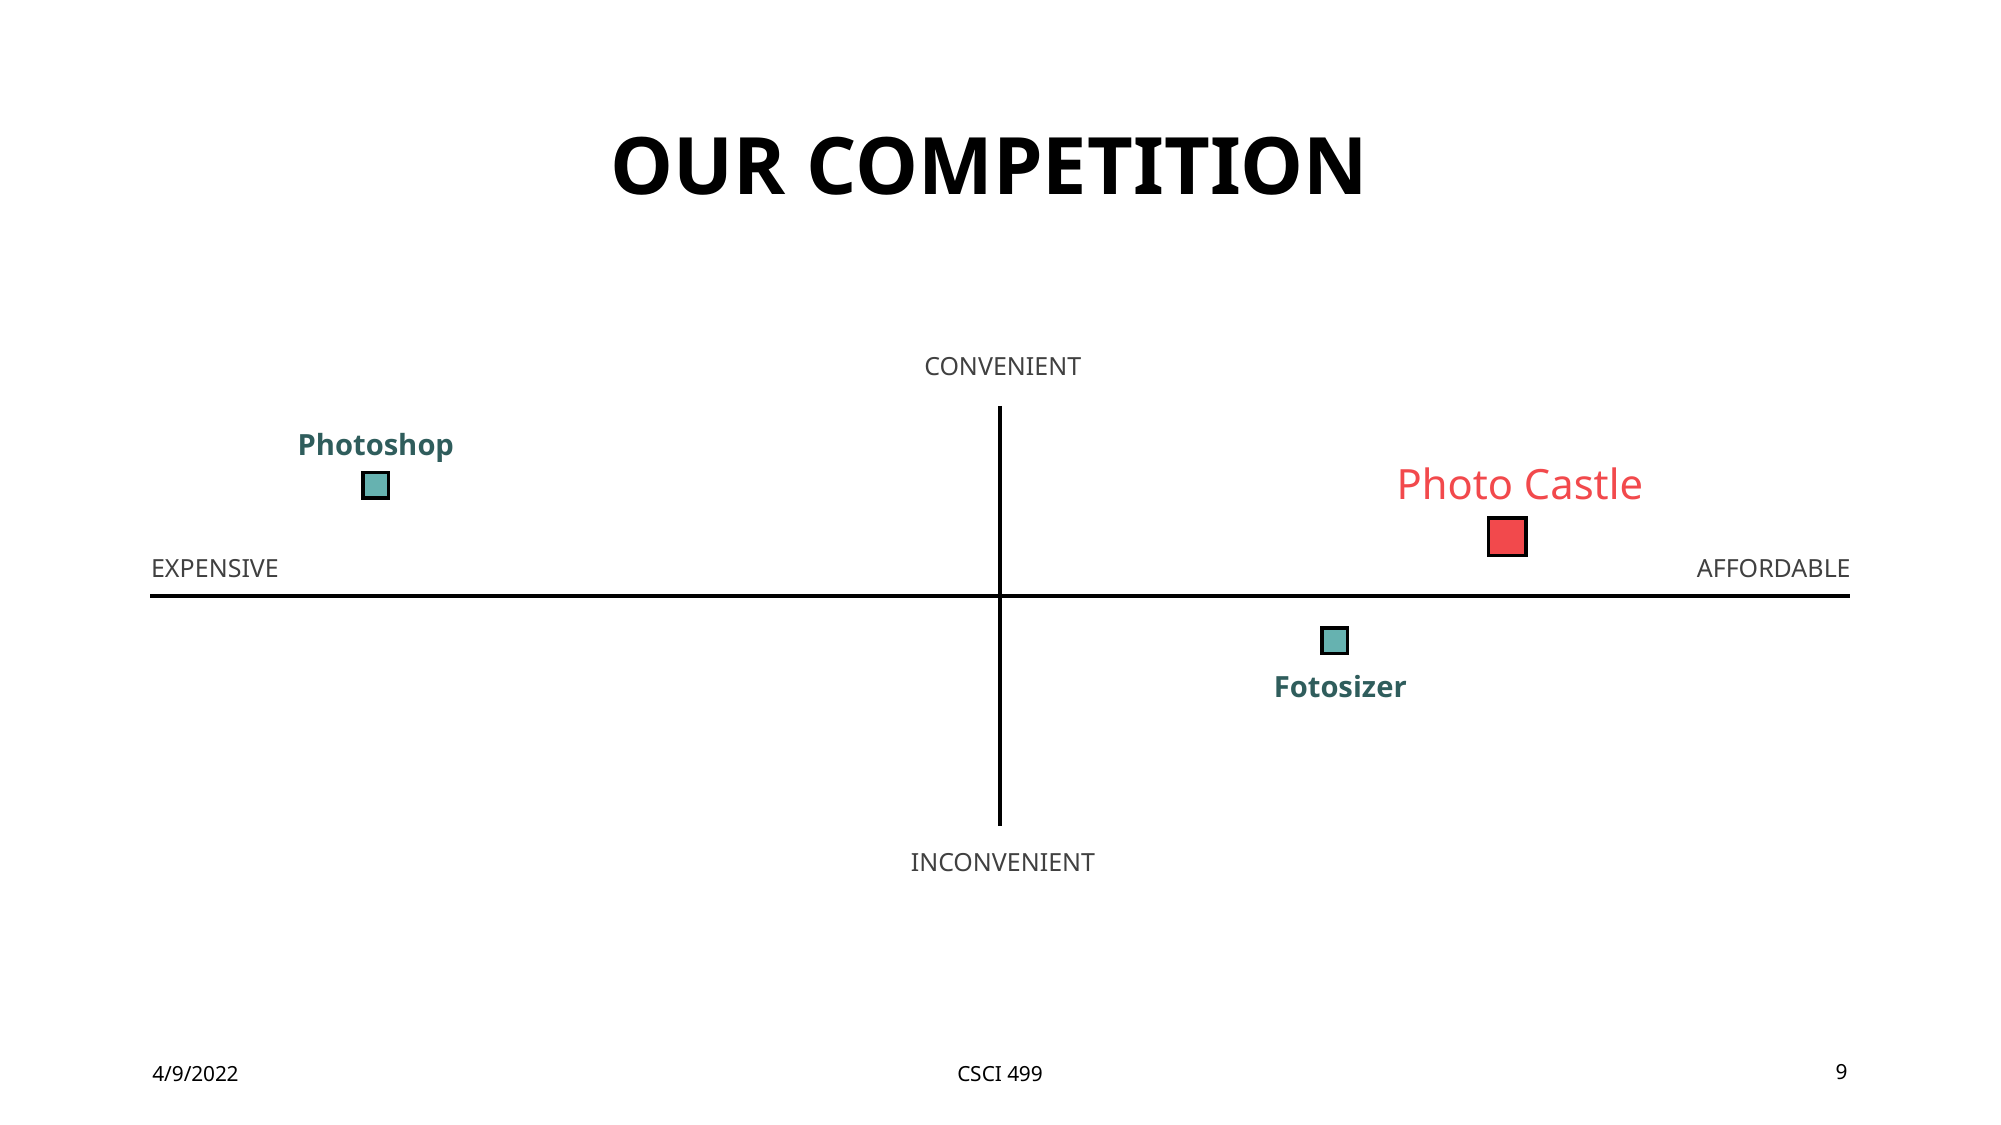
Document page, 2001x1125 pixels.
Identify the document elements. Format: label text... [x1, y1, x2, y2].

list CONVENIENT [838, 346, 1169, 392]
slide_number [137, 1042, 588, 1103]
footer CSCI 499 [662, 1042, 1338, 1103]
text_box [1487, 517, 1527, 557]
list AFFORDABLE [1535, 548, 1866, 594]
slide_number 9 [1412, 1042, 1863, 1103]
list EXPENSIVE [136, 548, 467, 594]
text_box Fotosizer [1168, 661, 1513, 711]
text_box Photo Castle [1375, 450, 1665, 516]
text_box [1321, 627, 1348, 655]
text_box Photoshop [203, 418, 549, 469]
title OUR COMPETITION [137, 59, 1863, 278]
text_box [362, 471, 390, 499]
list INCONVENIENT [838, 841, 1169, 887]
